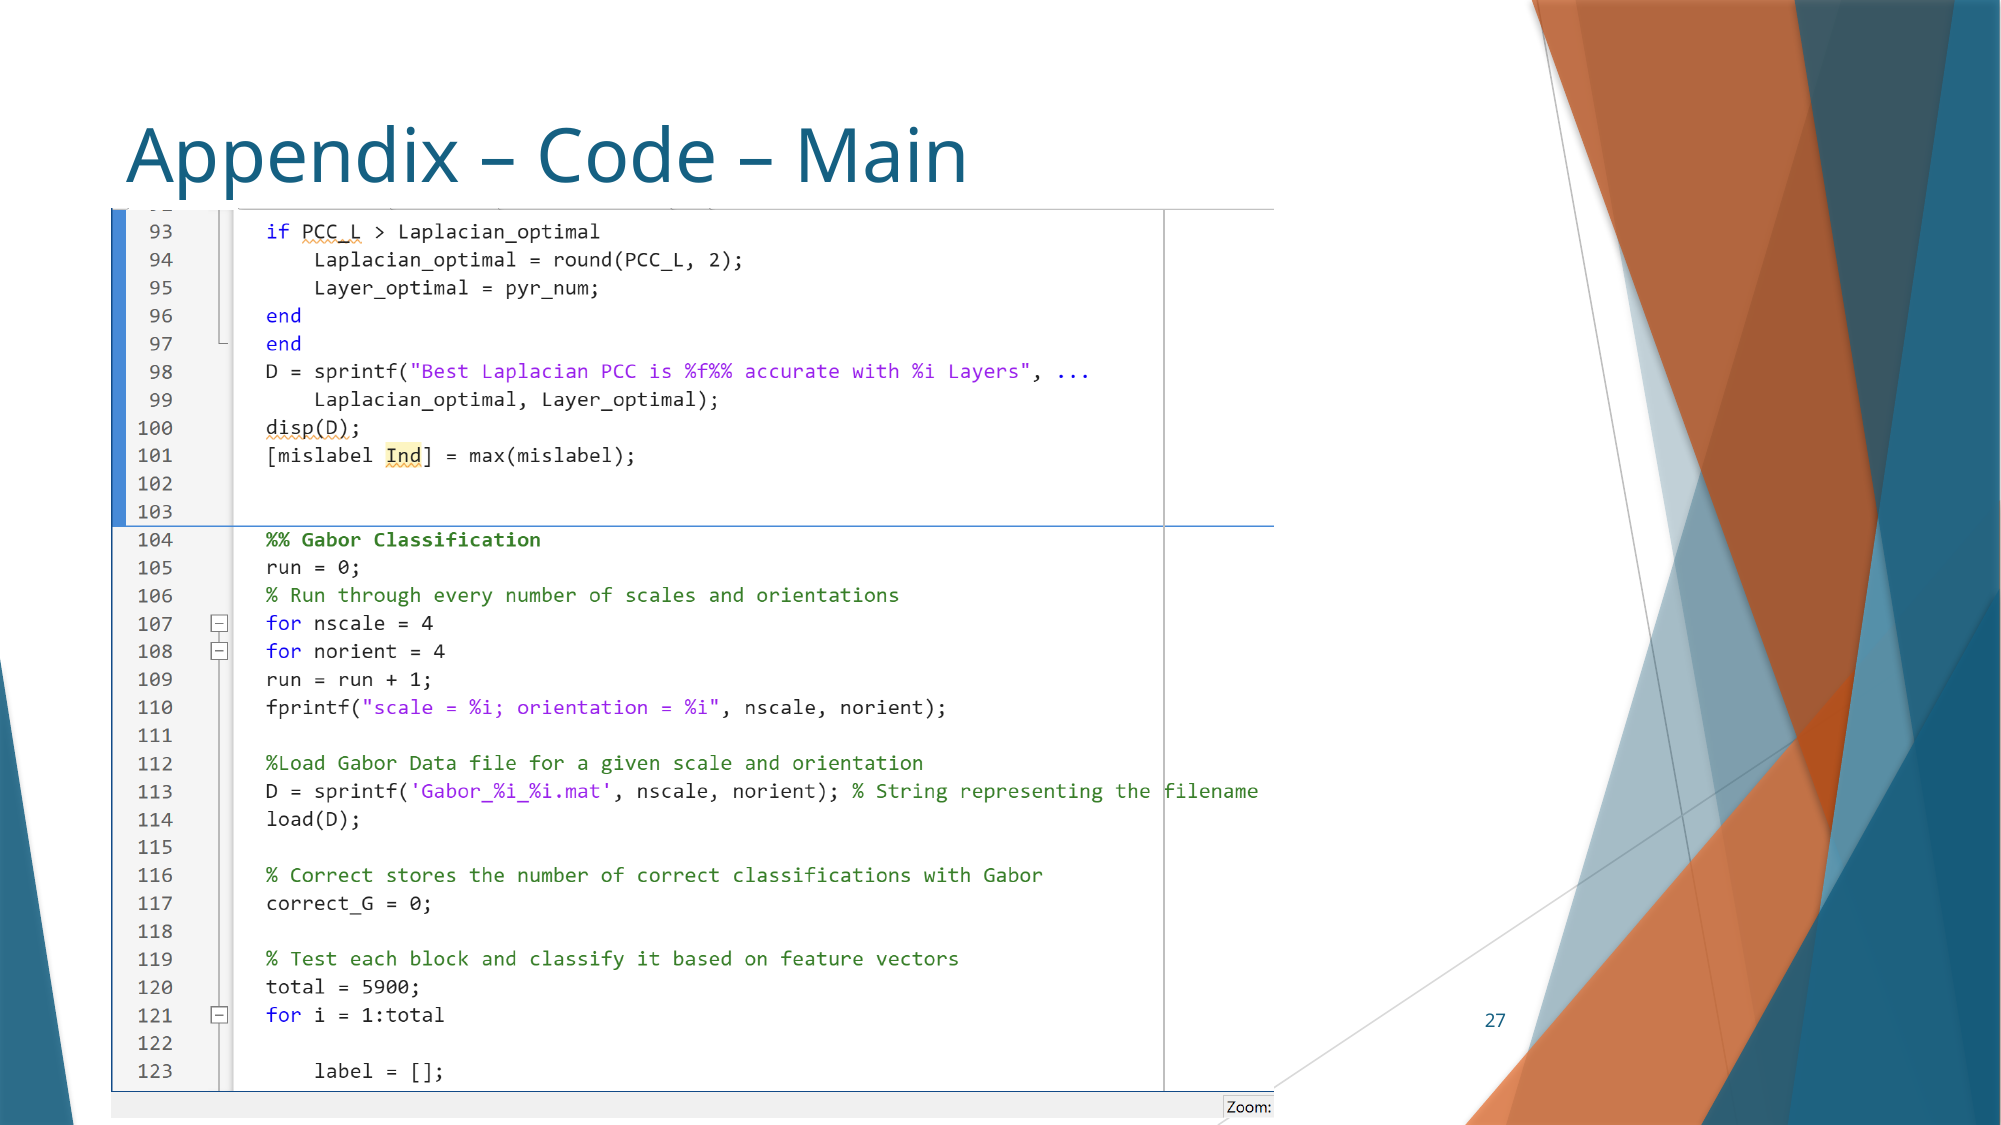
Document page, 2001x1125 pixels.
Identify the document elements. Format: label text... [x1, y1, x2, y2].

title Appendix – Code – Main [111, 99, 1522, 317]
picture [110, 207, 1275, 1119]
slide_number 27 [1409, 991, 1522, 1051]
